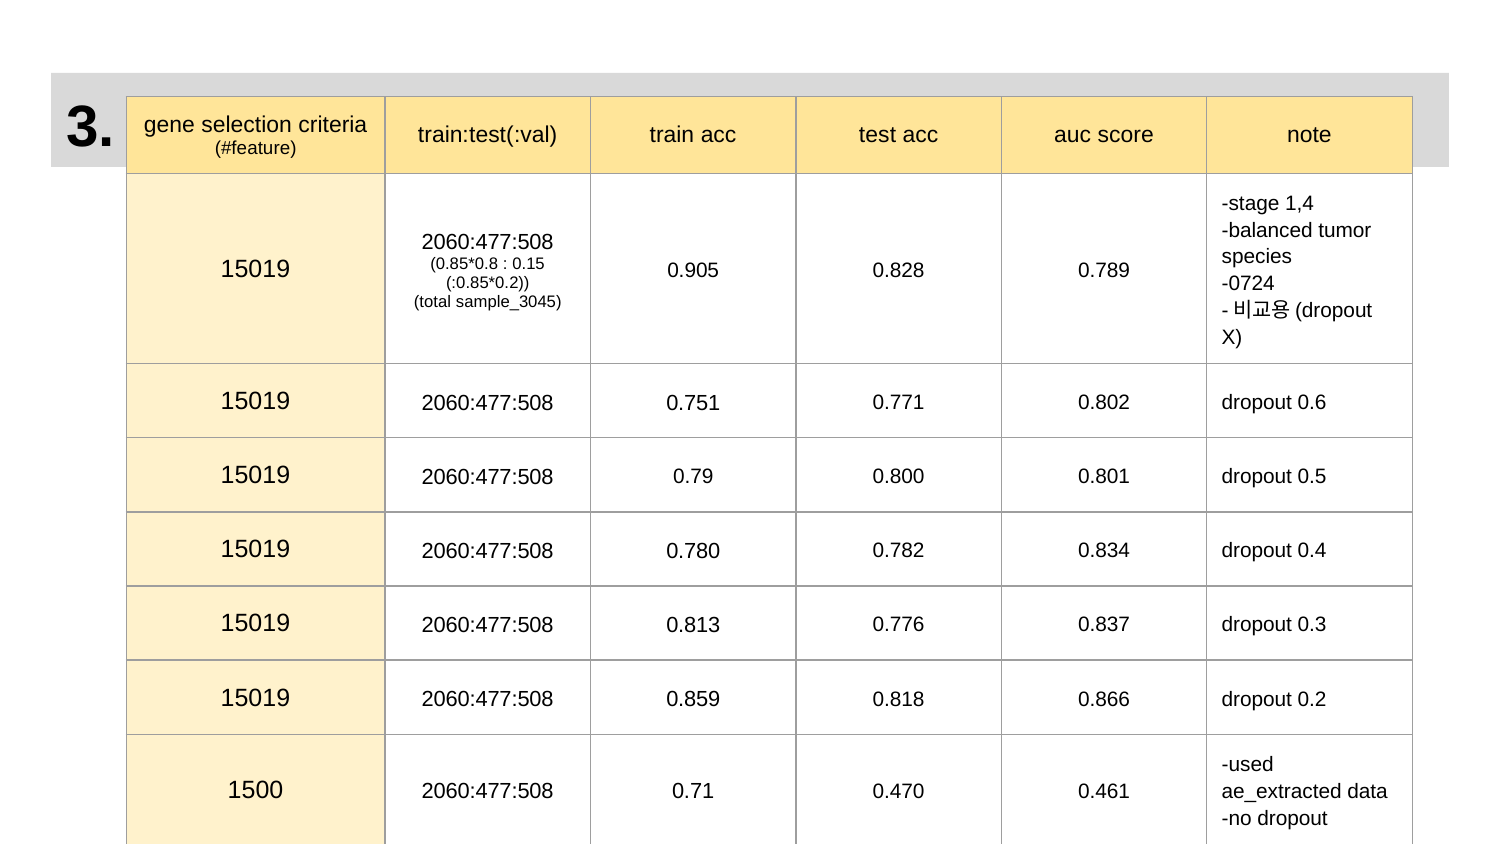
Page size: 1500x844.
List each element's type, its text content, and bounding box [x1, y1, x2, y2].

table_cell 0.837 [1002, 587, 1206, 659]
table_header gene selection criteria (#feature) [127, 97, 384, 173]
table_cell dropout 0.6 [1207, 364, 1412, 437]
table_cell 0.461 [1002, 735, 1206, 844]
table_cell 0.771 [797, 364, 1001, 437]
table_cell 0.801 [1002, 438, 1206, 511]
table_header test acc [797, 97, 1001, 173]
table_cell 2060:477:508 [386, 735, 590, 844]
table_cell 0.776 [797, 587, 1001, 659]
table_cell 0.813 [591, 587, 795, 659]
table_cell 0.71 [591, 735, 795, 844]
table_cell 15019 [127, 587, 384, 659]
table_cell -used ae_extracted data -no dropout [1207, 735, 1412, 844]
table_cell 0.866 [1002, 661, 1206, 734]
table_cell 0.782 [797, 513, 1001, 585]
table_cell 15019 [127, 661, 384, 734]
table_cell 2060:477:508 (0.85*0.8 : 0.15 (:0.85*0.2)) (total sample_3045) [386, 174, 590, 363]
table_cell 0.800 [797, 438, 1001, 511]
table_cell 15019 [127, 364, 384, 437]
table_cell 15019 [127, 438, 384, 511]
table_cell dropout 0.3 [1207, 587, 1412, 659]
table_header train acc [591, 97, 795, 173]
table_cell 2060:477:508 [386, 513, 590, 585]
table_cell 2060:477:508 [386, 587, 590, 659]
table_cell 0.905 [591, 174, 795, 363]
title 3. Result [51, 72, 1449, 167]
table_cell 1500 [127, 735, 384, 844]
table_cell 2060:477:508 [386, 661, 590, 734]
table_cell 0.818 [797, 661, 1001, 734]
table_cell 0.780 [591, 513, 795, 585]
table_cell 15019 [127, 513, 384, 585]
table_cell 0.802 [1002, 364, 1206, 437]
table_cell dropout 0.5 [1207, 438, 1412, 511]
table_cell 0.751 [591, 364, 795, 437]
table_cell 15019 [127, 174, 384, 363]
table_header note [1207, 97, 1412, 173]
table_cell 0.470 [797, 735, 1001, 844]
table_cell 0.789 [1002, 174, 1206, 363]
table_cell 0.828 [797, 174, 1001, 363]
table_cell dropout 0.2 [1207, 661, 1412, 734]
table_cell dropout 0.4 [1207, 513, 1412, 585]
table_cell -stage 1,4 -balanced tumor species -0724 -비교용(dropout X) [1207, 174, 1412, 363]
table_cell 2060:477:508 [386, 438, 590, 511]
table_header train:test(:val) [386, 97, 590, 173]
table_cell 0.79 [591, 438, 795, 511]
table_cell 0.834 [1002, 513, 1206, 585]
table_cell 2060:477:508 [386, 364, 590, 437]
table_cell 0.859 [591, 661, 795, 734]
table_header auc score [1002, 97, 1206, 173]
